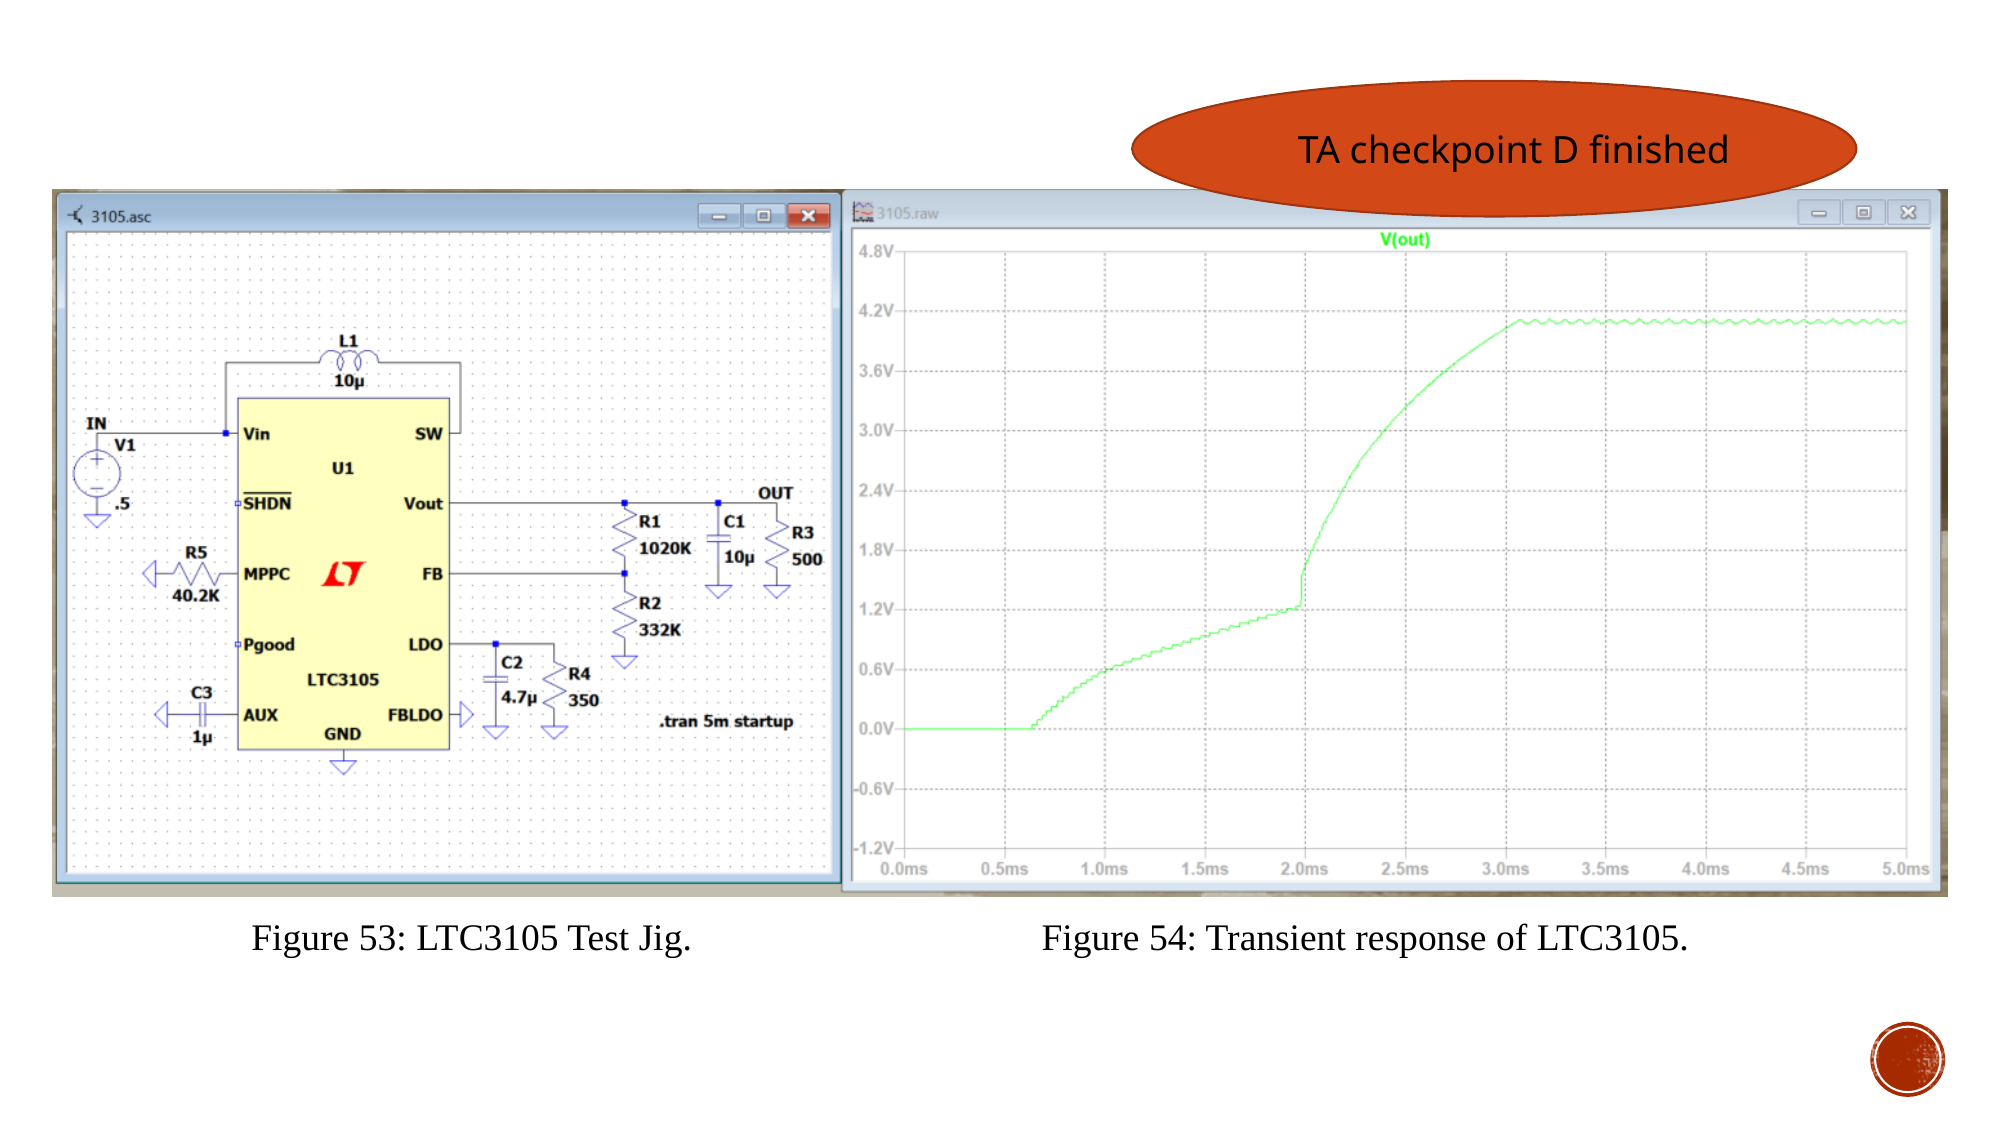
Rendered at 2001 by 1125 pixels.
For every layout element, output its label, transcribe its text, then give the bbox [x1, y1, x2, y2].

picture [53, 189, 1946, 895]
text_box Figure 53: LTC3105 Test Jig. [236, 905, 1026, 966]
text_box [1131, 79, 1858, 188]
text_box TA checkpoint D finished [1283, 118, 1752, 179]
text_box Figure 54: Transient response of LTC3105. [1026, 905, 2000, 966]
